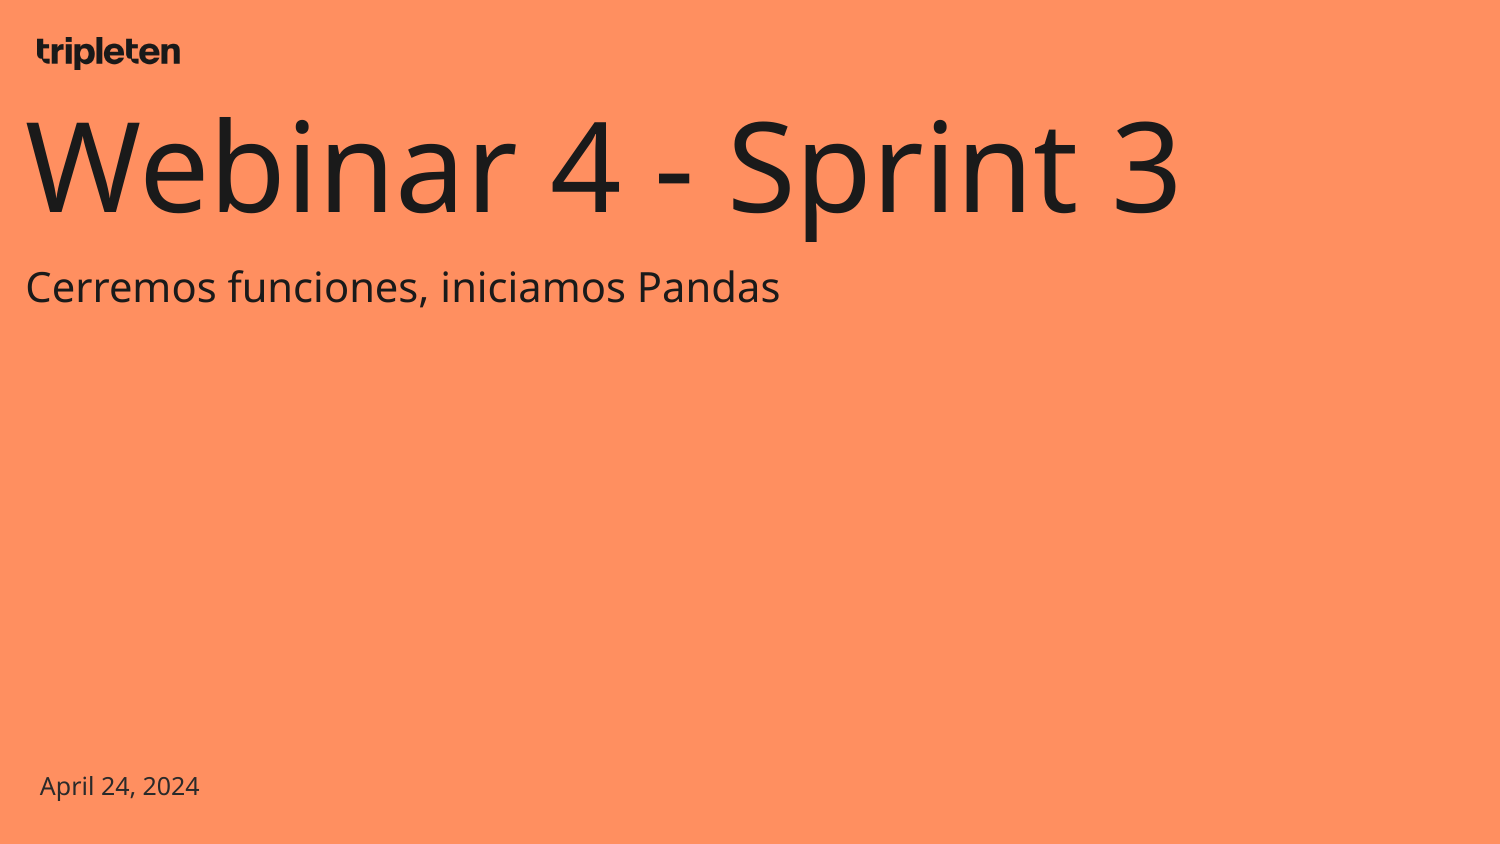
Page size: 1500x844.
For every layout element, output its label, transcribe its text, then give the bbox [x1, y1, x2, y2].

subtitle April 24, 2024 [24, 525, 1450, 844]
picture [37, 37, 180, 70]
title Webinar 4 - Sprint 3 Cerremos funciones, iniciamos Pandas [10, 104, 1409, 326]
